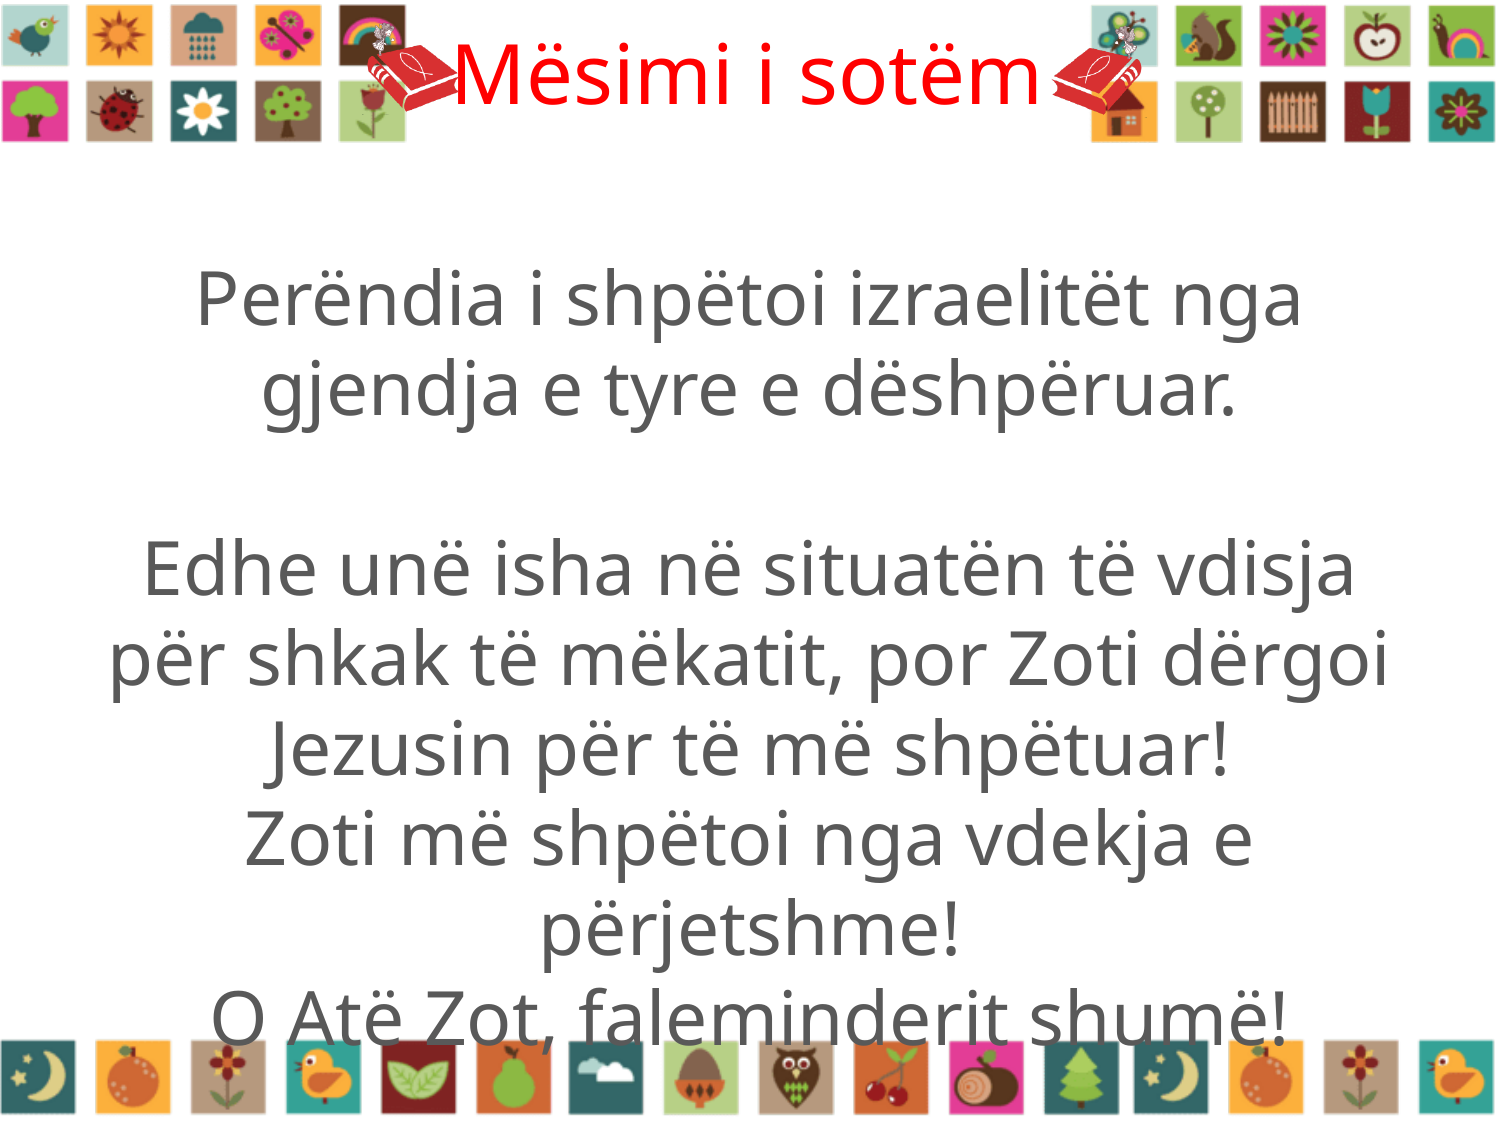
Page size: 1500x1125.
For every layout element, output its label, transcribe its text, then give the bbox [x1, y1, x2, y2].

text_box Perëndia i shpëtoi izraelitët nga gjendja e tyre e dëshpëruar. Edhe unë isha në situatën të vdisja për shkak të mëkatit, por Zoti dërgoi Jezusin për të më shpëtuar! Zoti më shpëtoi nga vdekja e përjetshme! O Atë Zot, faleminderit shumë! [76, 243, 1424, 1027]
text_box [0, 1028, 1500, 1118]
text_box Mësimi i sotëm [425, 13, 1077, 129]
picture [1019, 3, 1500, 150]
picture [0, 3, 492, 150]
